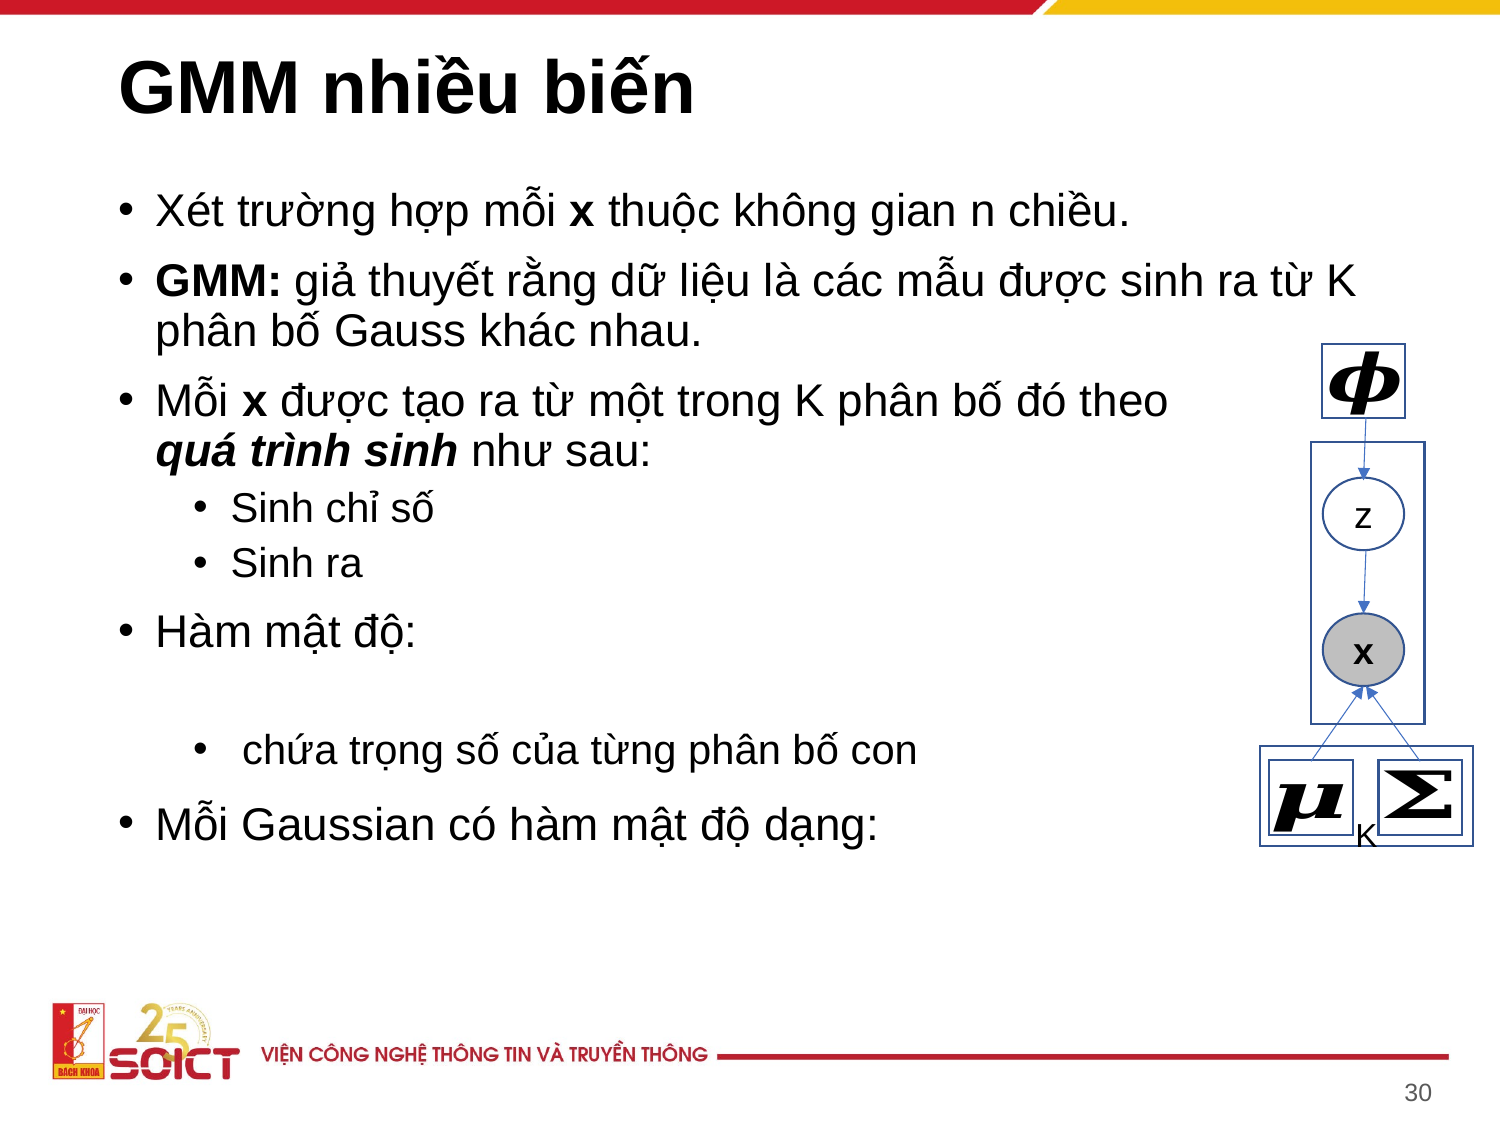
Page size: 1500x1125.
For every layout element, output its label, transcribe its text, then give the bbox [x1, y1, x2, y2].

title GMM nhiều biến [103, 24, 1448, 155]
slide_number 30 [1259, 1062, 1448, 1122]
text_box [1259, 344, 1473, 857]
picture [0, 0, 1500, 1125]
